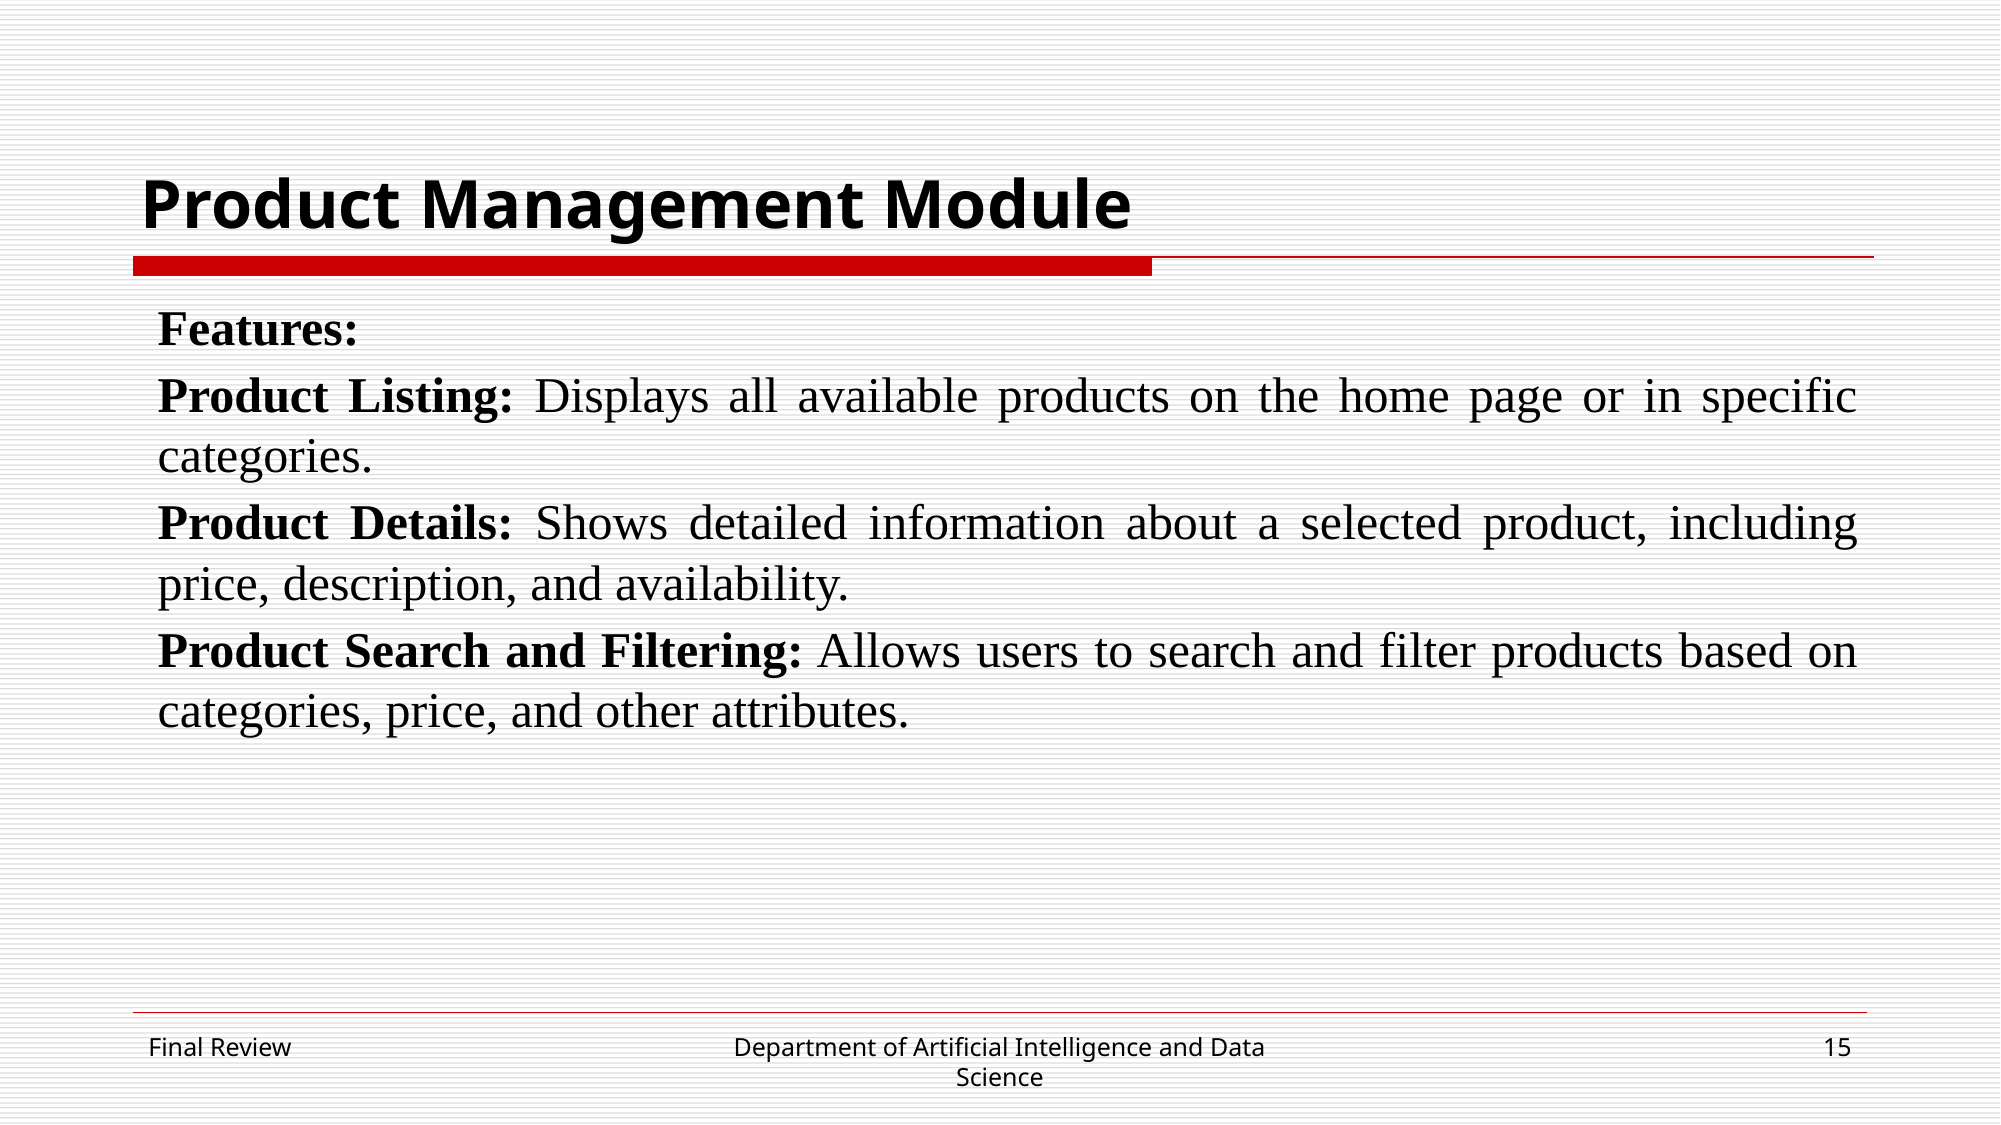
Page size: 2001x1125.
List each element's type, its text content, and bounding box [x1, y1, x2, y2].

list Features: Product Listing: Displays all available products on the home page or in specific categories. Product Details: Shows detailed information about a selected product, including price, description, and availability. Product Search and Filtering: Allows users to search and filter products based on categories, price, and other attributes. [123, 287, 1874, 988]
slide_number Final Review [133, 1024, 567, 1103]
title Product Management Module [125, 50, 1876, 250]
slide_number 15 [1433, 1024, 1867, 1103]
footer Department of Artificial Intelligence and Data Science [683, 1024, 1317, 1103]
picture [0, 0, 2001, 1125]
